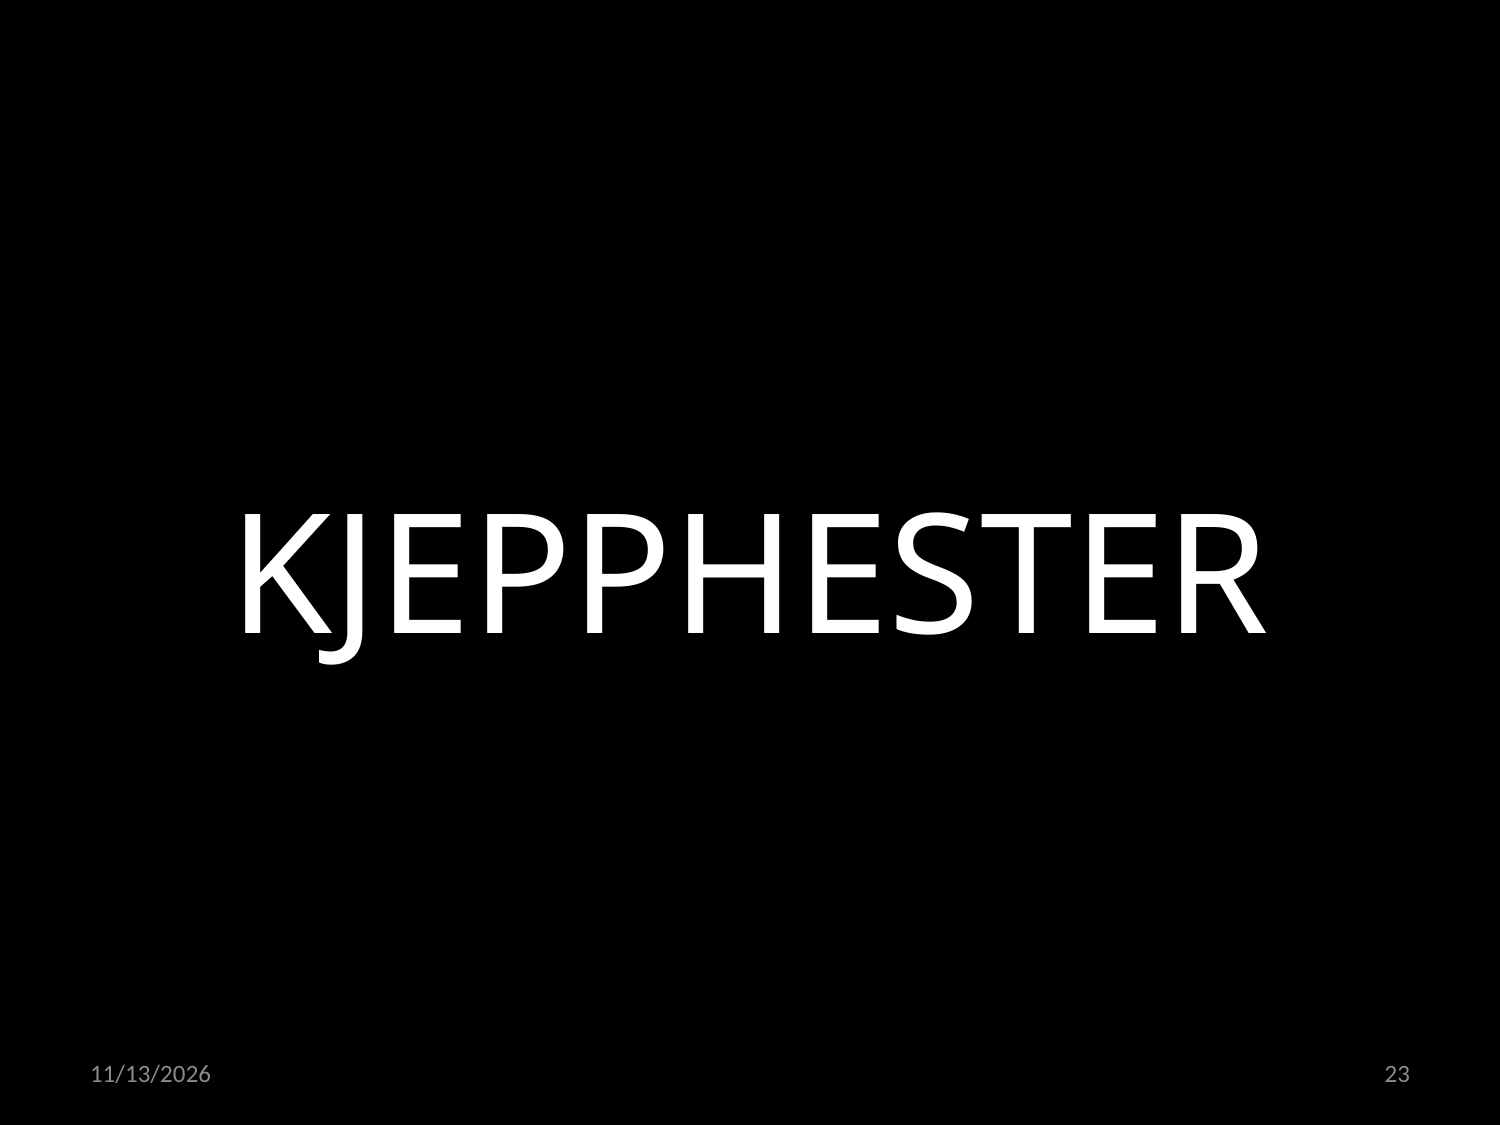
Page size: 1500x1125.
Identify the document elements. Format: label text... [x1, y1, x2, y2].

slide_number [75, 1042, 425, 1103]
text_box KJEPPHESTER [0, 459, 1500, 561]
slide_number 23 [1074, 1042, 1425, 1103]
